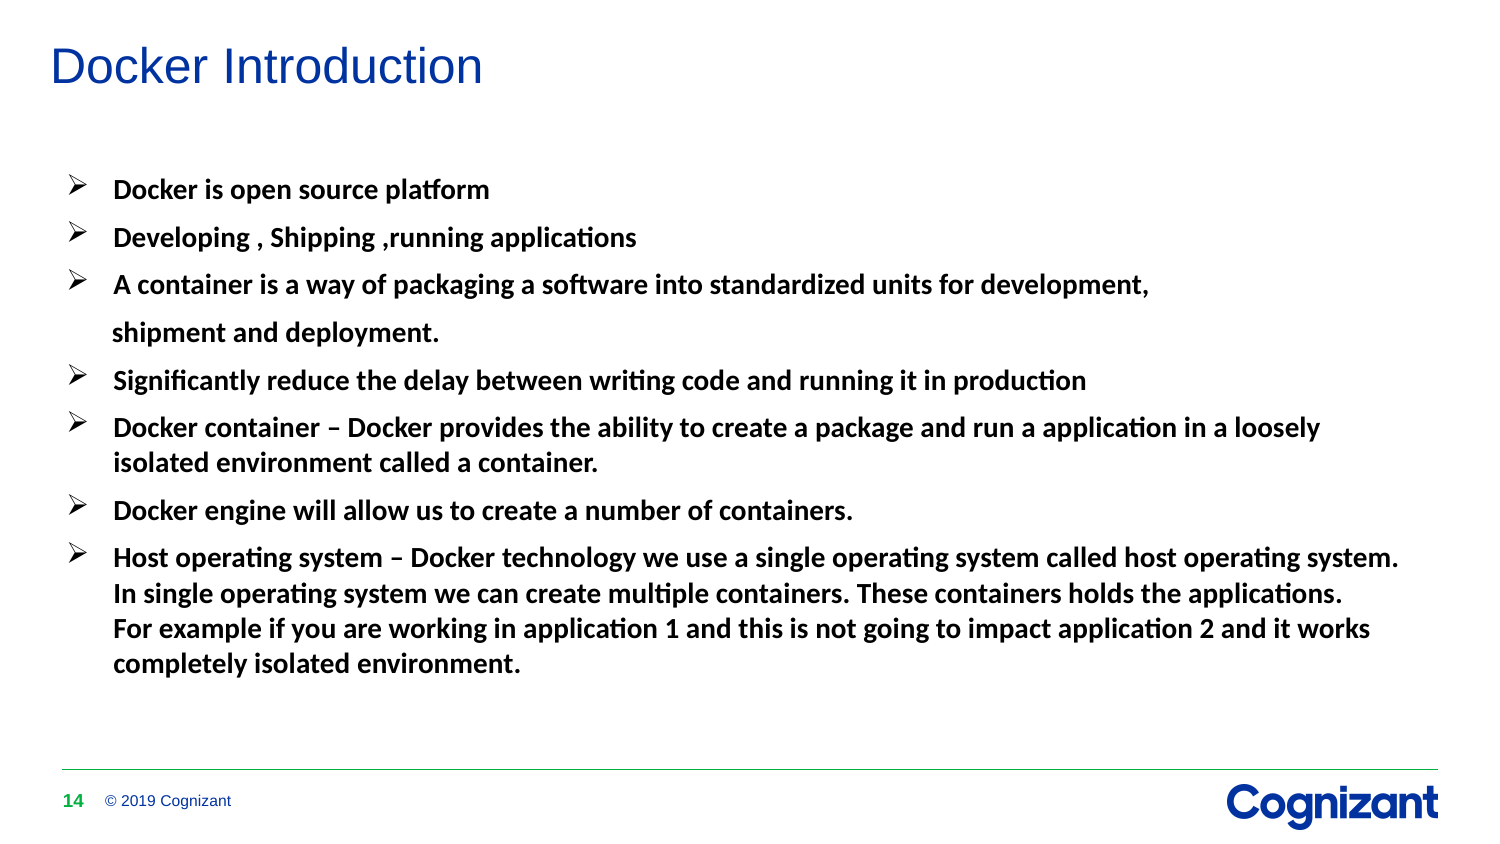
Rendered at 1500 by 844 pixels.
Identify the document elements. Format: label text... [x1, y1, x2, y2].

slide_number 14 [63, 787, 101, 813]
picture [1227, 784, 1438, 830]
text_box Docker is open source platform Developing , Shipping ,running applications A container is a way of packaging a software into standardized units for development, shipment and deployment. Significantly reduce the delay between writing code and running it in production Docker container – Docker provides the ability to create a package and run a application in a loosely isolated environment called a container. Docker engine will allow us to create a number of containers. Host operating system – Docker technology we use a single operating system called host operating system. In single operating system we can create multiple containers. These containers holds the applications. For example if you are working in application 1 and this is not going to impact application 2 and it works completely isolated environment. [51, 162, 1440, 702]
title Docker Introduction [50, 40, 1439, 116]
footer © 2019 Cognizant [105, 787, 855, 813]
